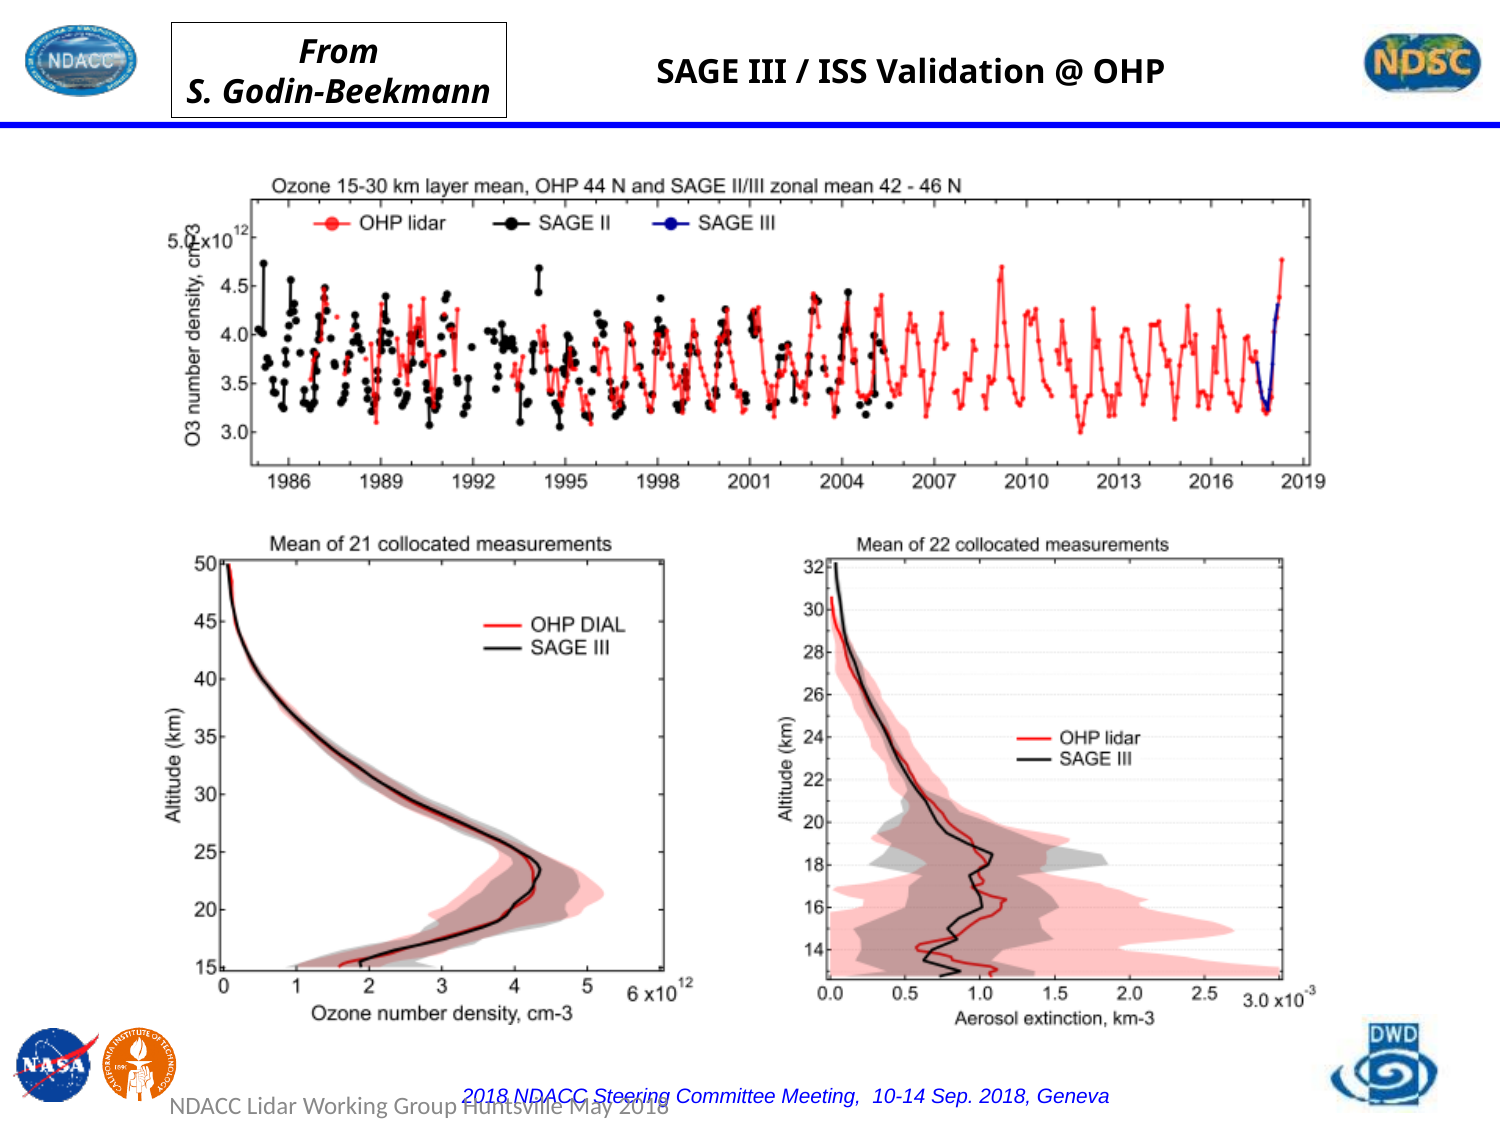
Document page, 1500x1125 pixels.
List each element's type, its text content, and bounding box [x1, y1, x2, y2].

text_box SAGE III / ISS Validation @ OHP [641, 42, 1182, 98]
picture [12, 166, 1494, 1113]
picture [1362, 24, 1483, 102]
footer NDACC Lidar Working Group Huntsville May 2018 [154, 1082, 1348, 1125]
text_box From S. Godin-Beekmann [171, 22, 507, 118]
picture [24, 24, 138, 97]
